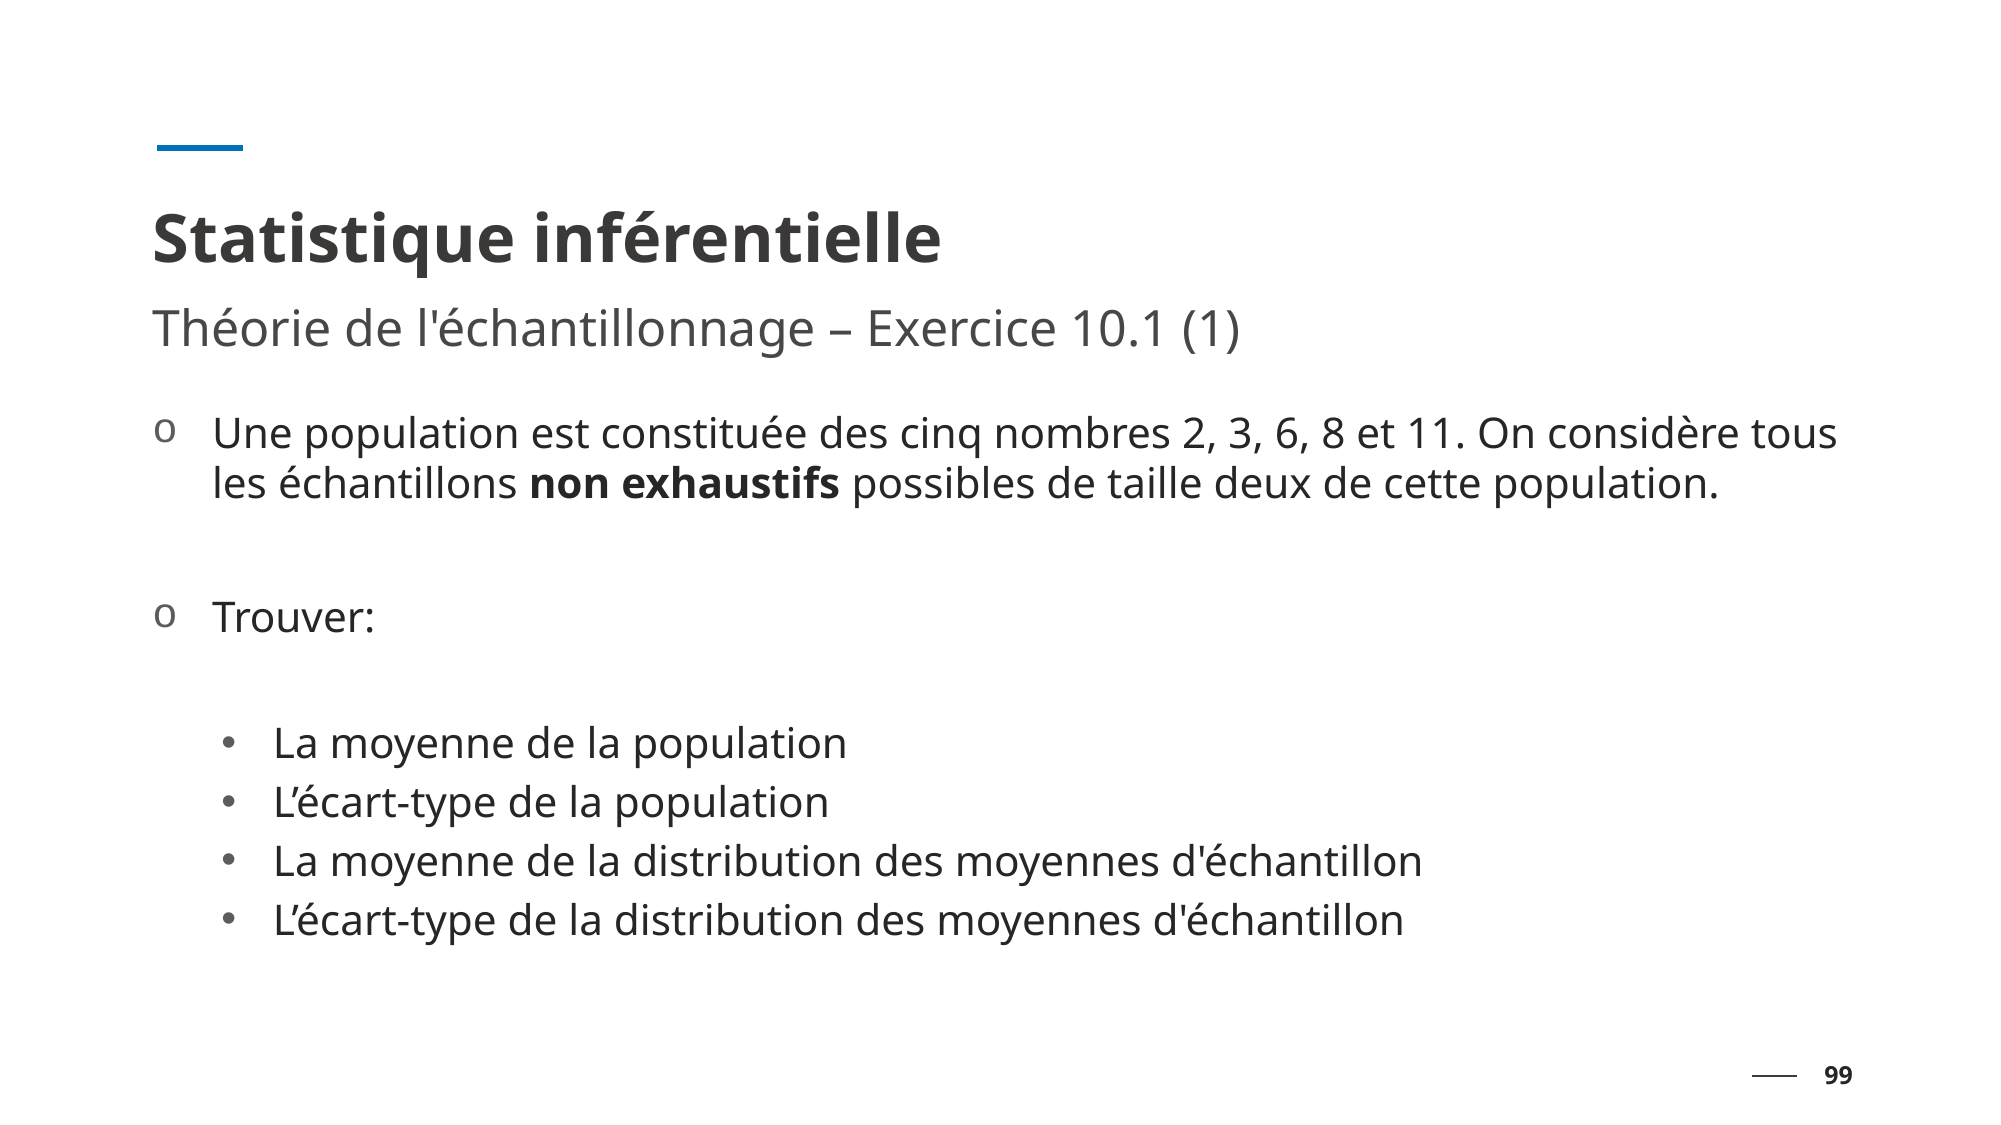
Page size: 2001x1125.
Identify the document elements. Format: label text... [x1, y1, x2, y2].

list Une population est constituée des cinq nombres 2, 3, 6, 8 et 11. On considère tous les échantillons non exhaustifs possibles de taille deux de cette population. Trouver: La moyenne de la population L’écart-type de la population La moyenne de la distribution des moyennes d'échantillon L’écart-type de la distribution des moyennes d'échantillon [137, 398, 1863, 994]
title Statistique inférentielle [137, 131, 1863, 304]
slide_number 99 [1809, 1046, 1899, 1107]
list Théorie de l'échantillonnage – Exercice 10.1 (1) [137, 304, 1863, 350]
